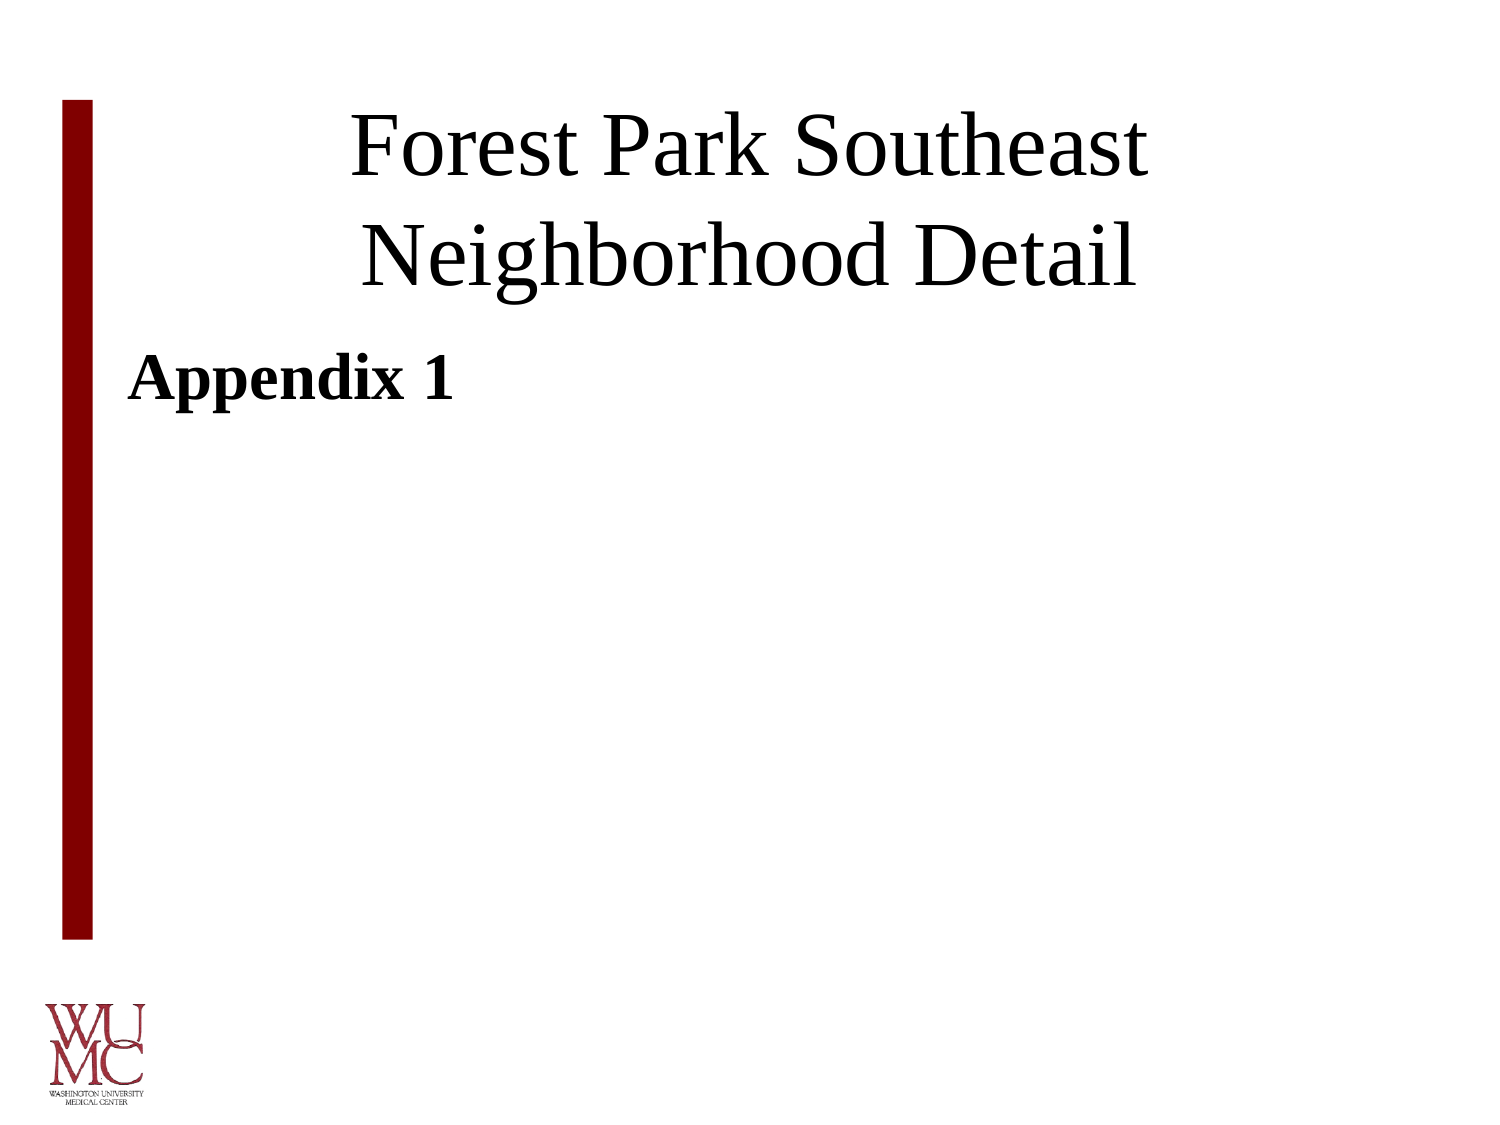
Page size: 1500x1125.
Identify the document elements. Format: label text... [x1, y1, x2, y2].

list Appendix 1 [112, 324, 1388, 1001]
title Forest Park Southeast Neighborhood Detail [112, 99, 1388, 288]
picture [41, 996, 156, 1113]
